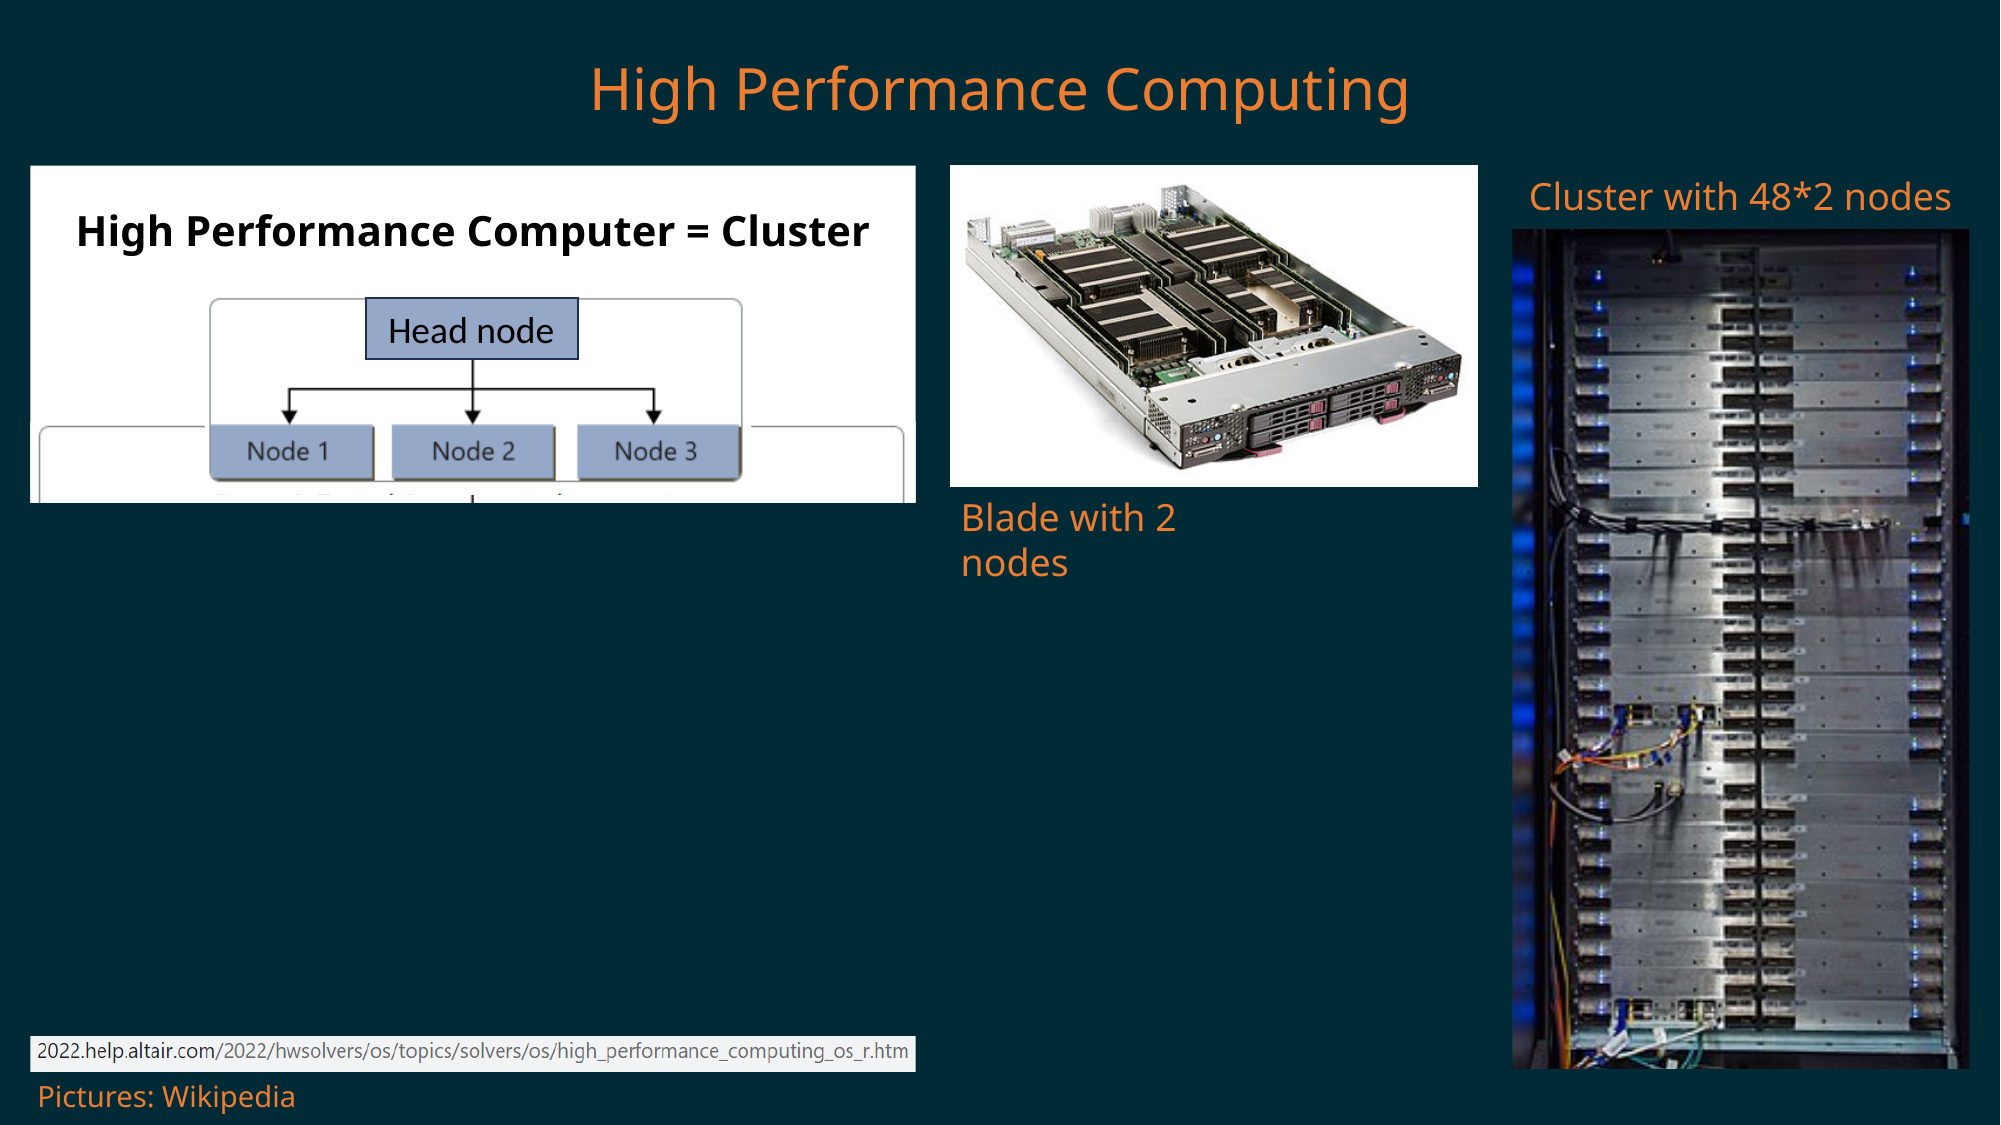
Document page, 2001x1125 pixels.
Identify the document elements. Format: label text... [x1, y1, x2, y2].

text_box Cluster with 48*2 nodes [1514, 165, 1968, 226]
picture [1513, 230, 1969, 1068]
text_box Blade with 2 nodes [945, 486, 1301, 591]
text_box [29, 165, 917, 503]
picture [31, 290, 915, 502]
text_box High Performance Computing [0, 44, 2000, 129]
picture [31, 1037, 915, 1071]
picture [951, 166, 1477, 486]
text_box Pictures: Wikipedia [22, 1070, 428, 1121]
text_box High Performance Computer = Cluster [30, 197, 916, 262]
